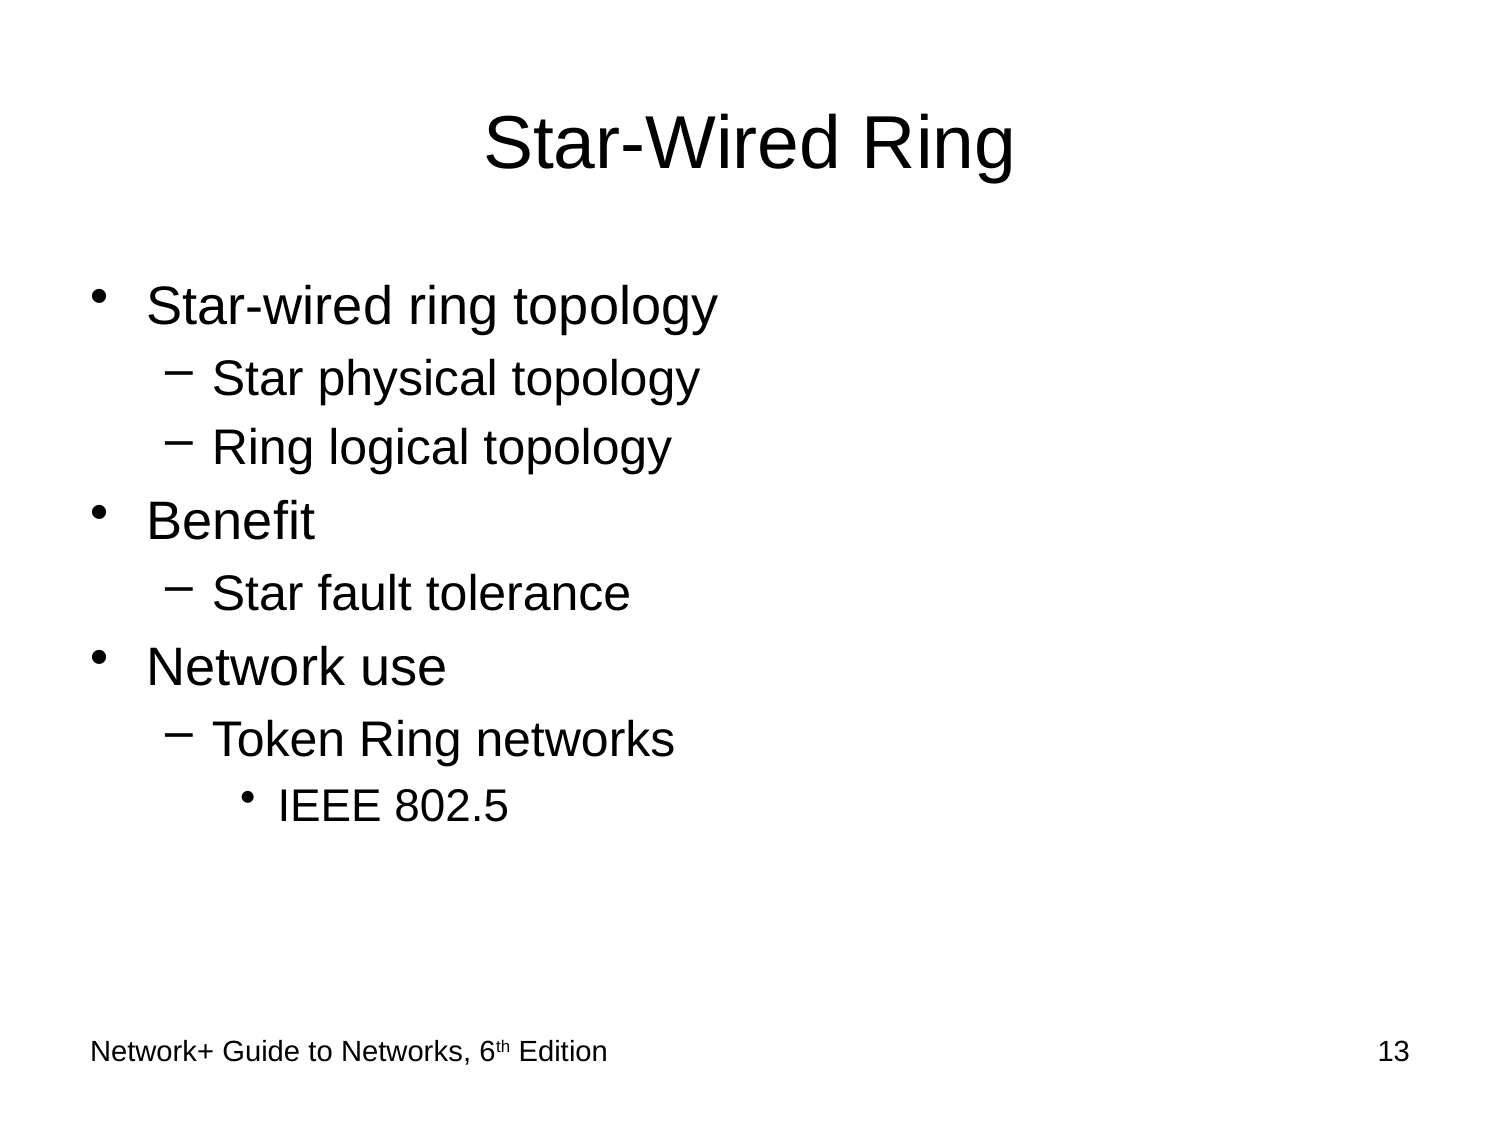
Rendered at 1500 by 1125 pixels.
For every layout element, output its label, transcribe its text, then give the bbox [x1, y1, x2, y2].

title Star-Wired Ring [75, 45, 1425, 233]
slide_number 13 [1074, 1024, 1426, 1103]
list Star-wired ring topology Star physical topology Ring logical topology Benefit Star fault tolerance Network use Token Ring networks IEEE 802.5 [75, 262, 1425, 1005]
footer Network+ Guide to Networks, 6th Edition [74, 1024, 988, 1103]
